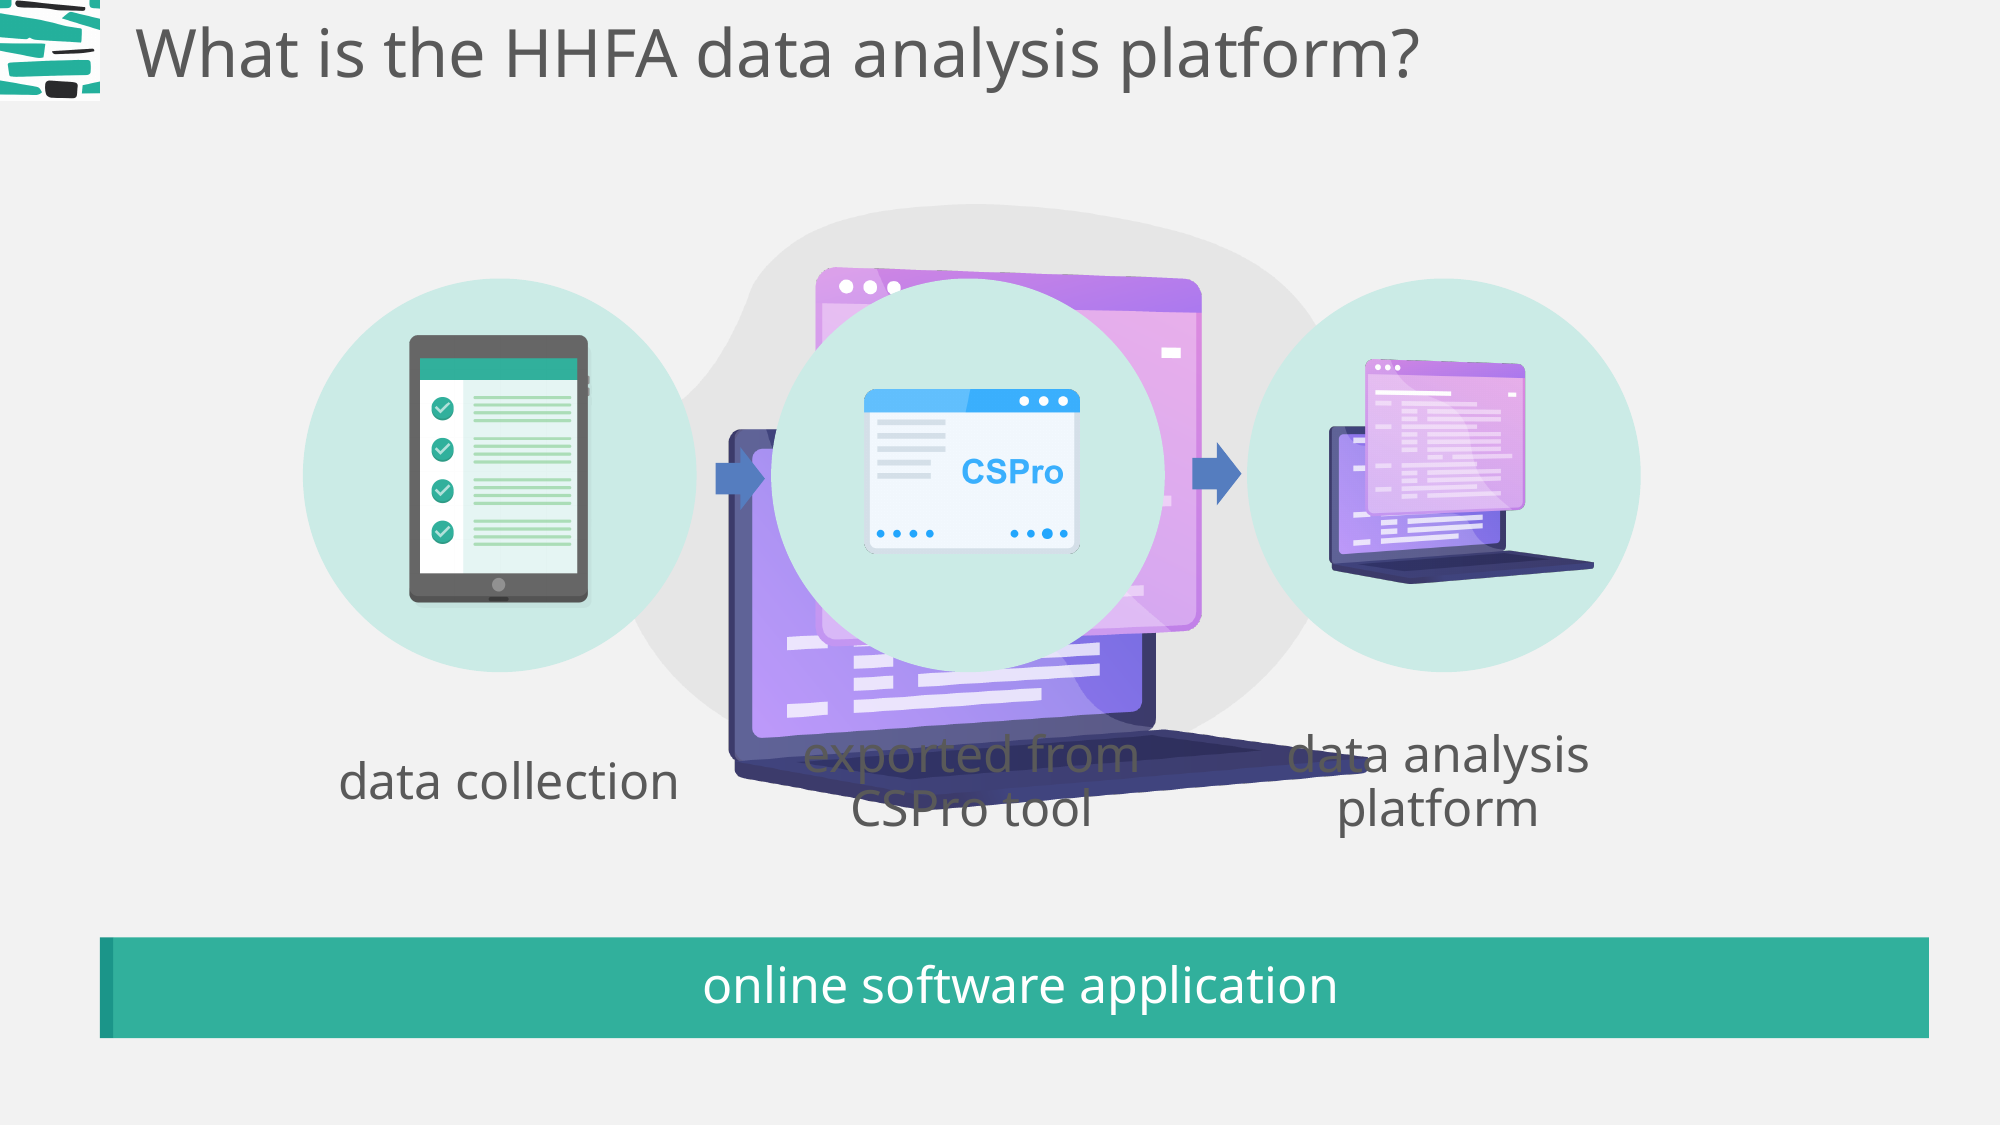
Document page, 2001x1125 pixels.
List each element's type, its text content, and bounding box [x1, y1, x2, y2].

text_box data analysis platform [1216, 720, 1660, 846]
picture [611, 204, 1368, 810]
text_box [302, 278, 697, 673]
text_box online software application [114, 937, 1929, 1039]
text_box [771, 278, 1165, 673]
text_box exported from CSPro tool [750, 810, 1194, 846]
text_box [0, 0, 1575, 101]
text_box data collection [288, 720, 731, 846]
text_box [99, 936, 114, 1039]
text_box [1247, 278, 1641, 673]
